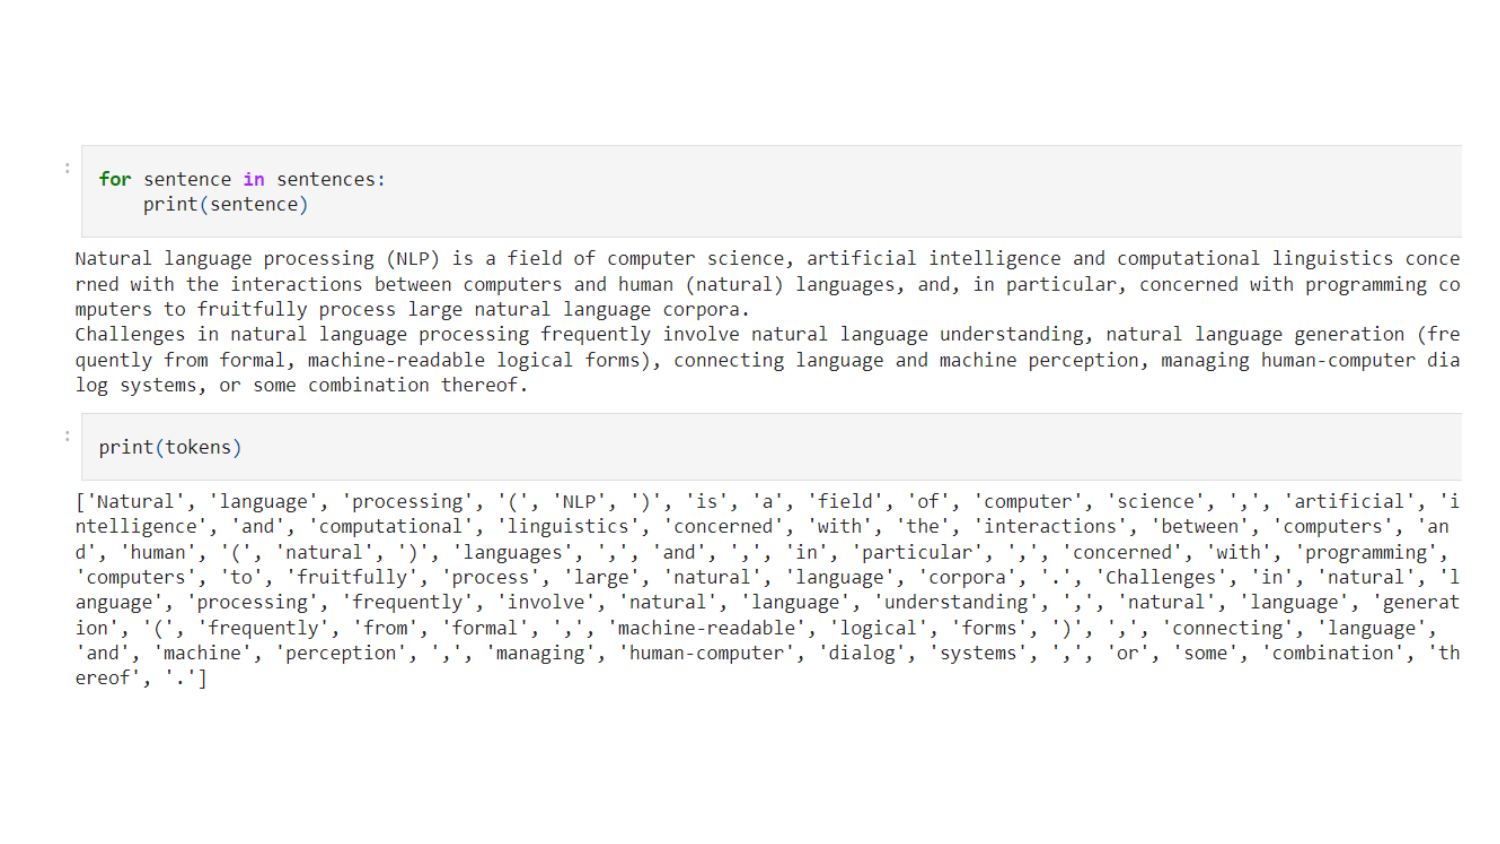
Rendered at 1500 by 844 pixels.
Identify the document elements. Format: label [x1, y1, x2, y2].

picture [60, 136, 1462, 708]
